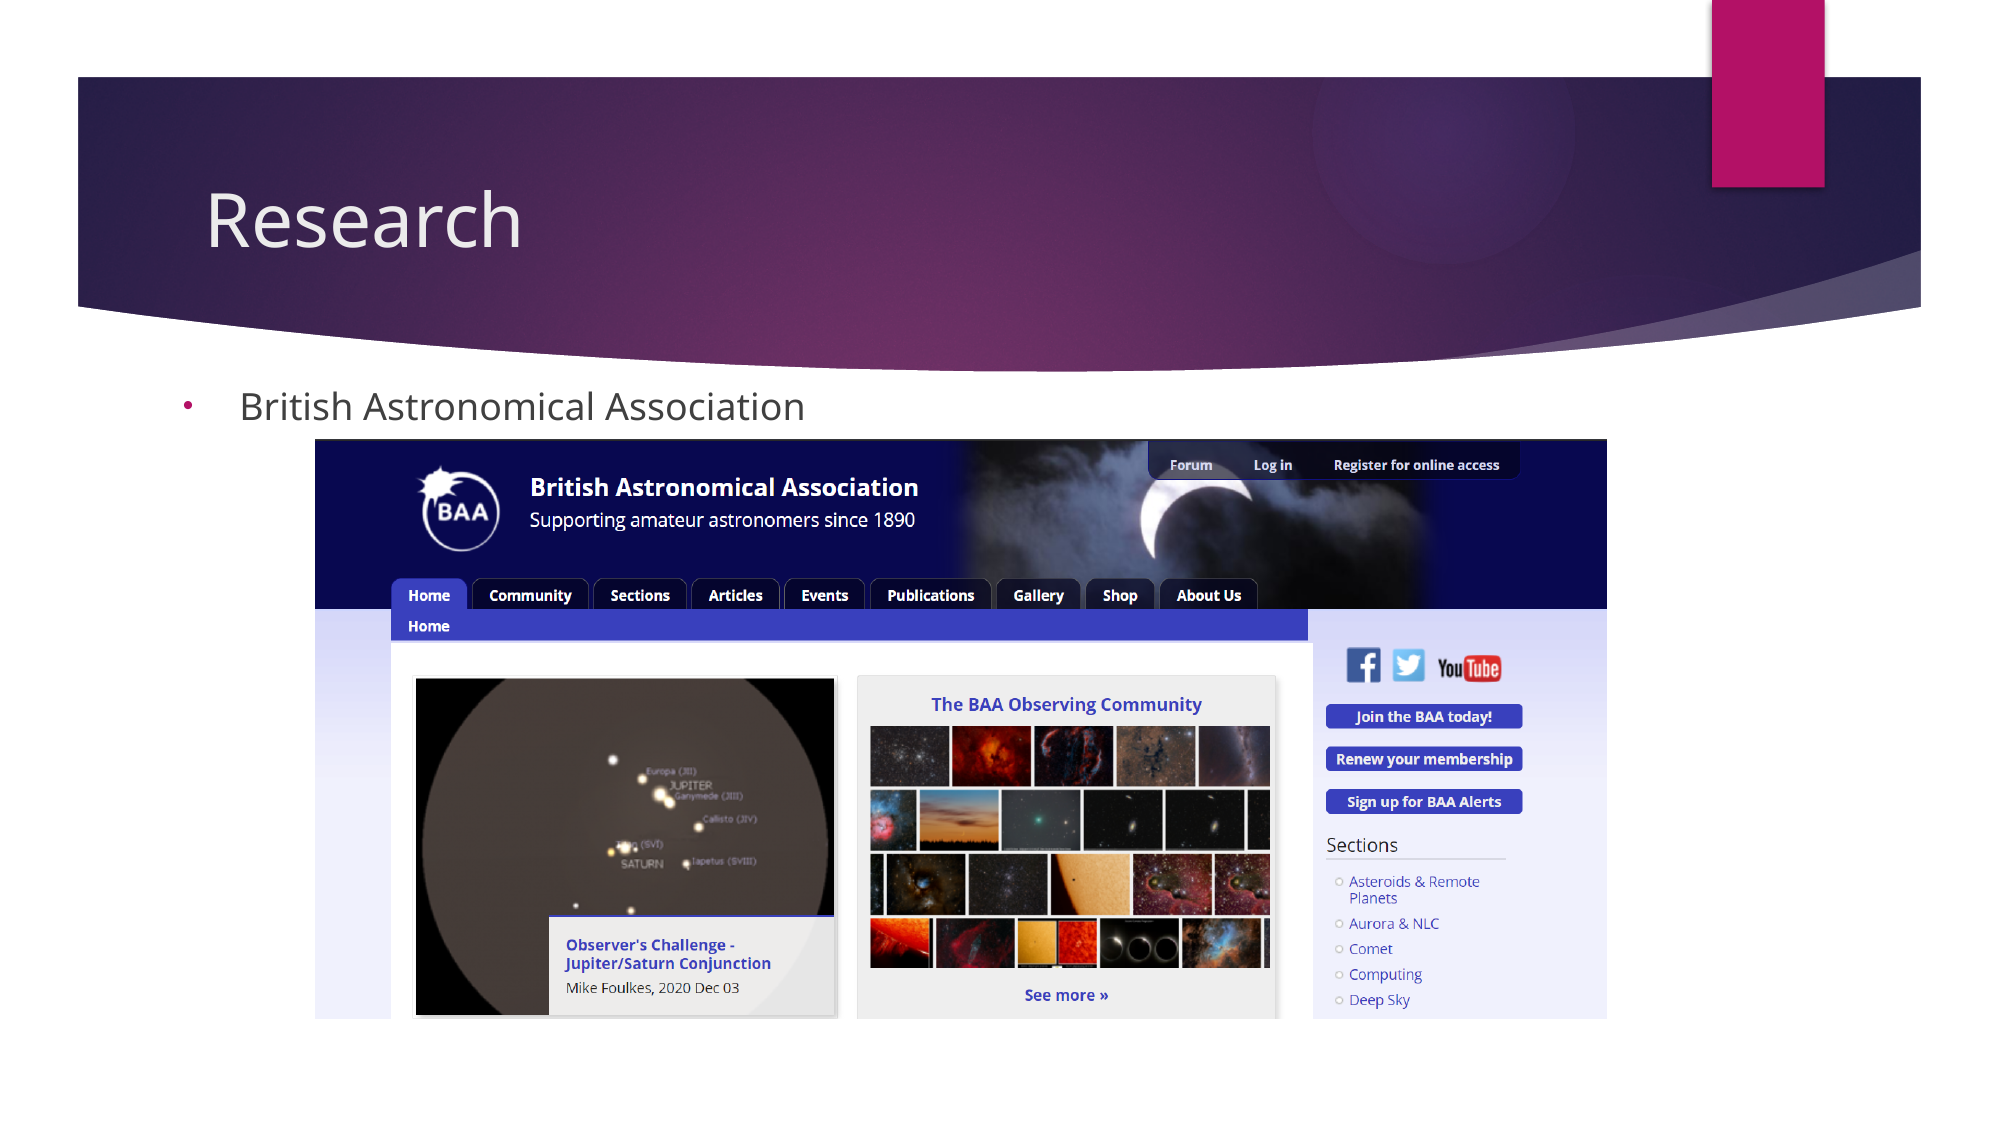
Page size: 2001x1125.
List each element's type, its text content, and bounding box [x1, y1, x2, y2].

picture [315, 439, 1607, 1019]
title Research [189, 159, 1627, 276]
list British Astronomical Association [168, 375, 1870, 1035]
